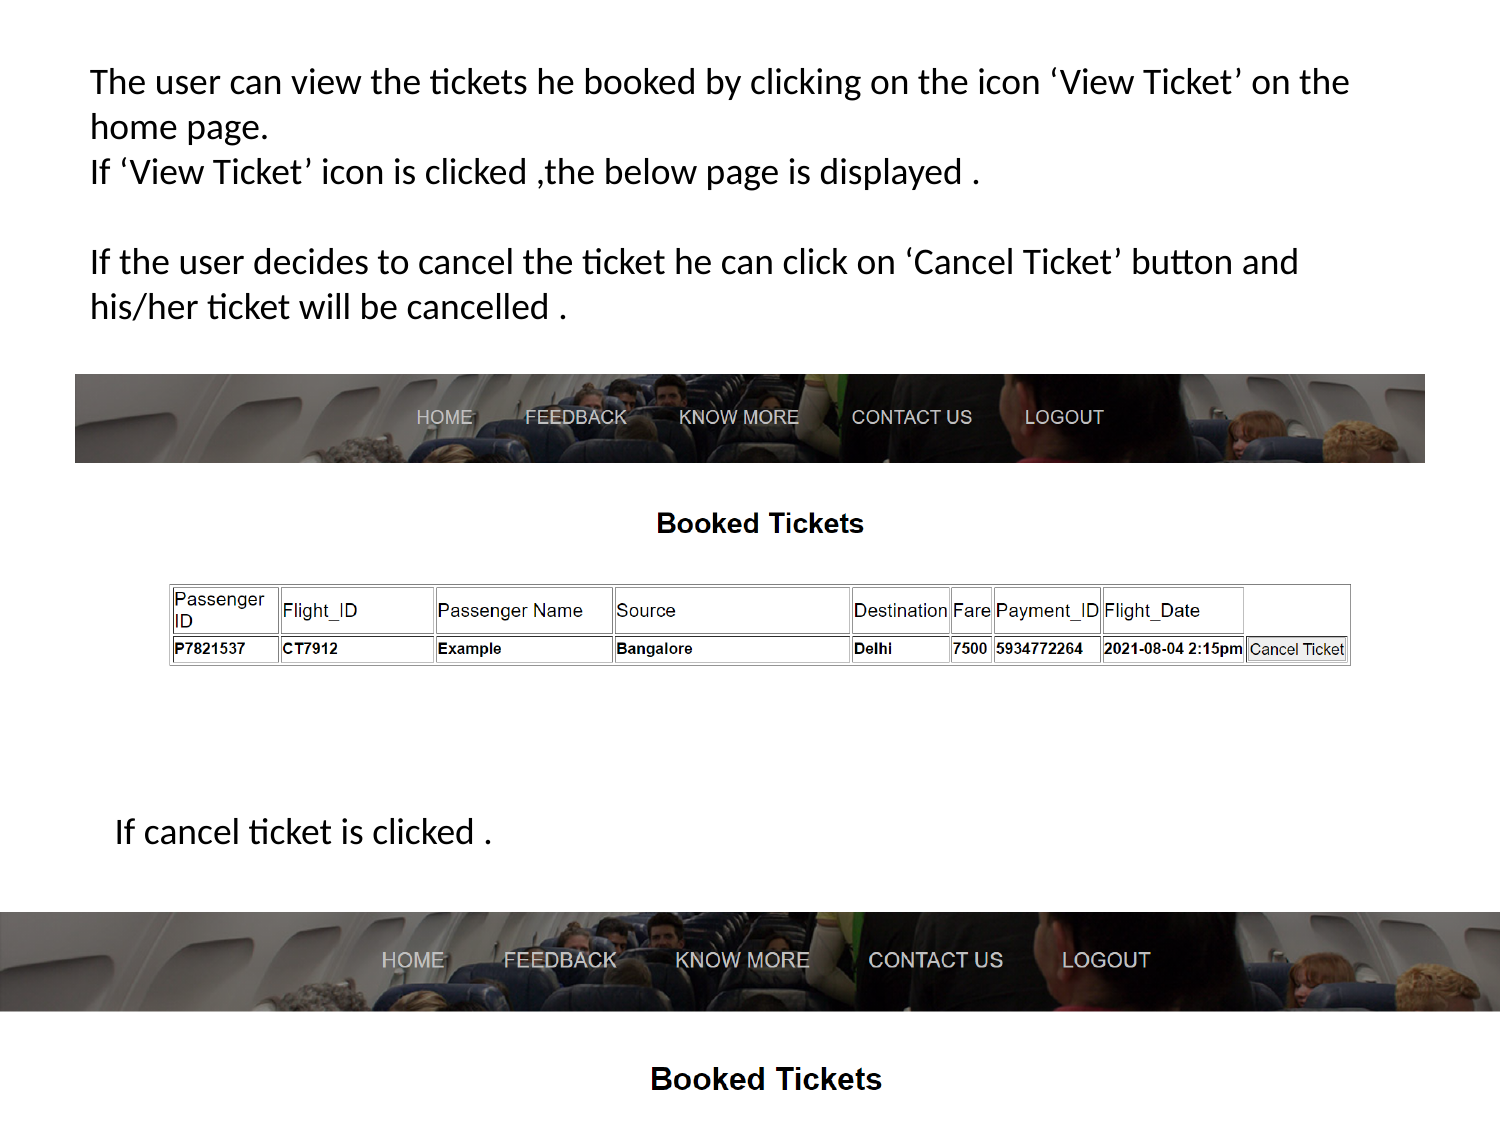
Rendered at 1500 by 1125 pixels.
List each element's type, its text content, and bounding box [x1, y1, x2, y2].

text_box The user can view the tickets he booked by clicking on the icon ‘View Ticket’ on the home page. If ‘View Ticket’ icon is clicked ,the below page is displayed . If the user decides to cancel the ticket he can click on ‘Cancel Ticket’ button and his/her ticket will be cancelled . [75, 49, 1375, 335]
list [74, 374, 1426, 910]
picture [0, 912, 1500, 1125]
